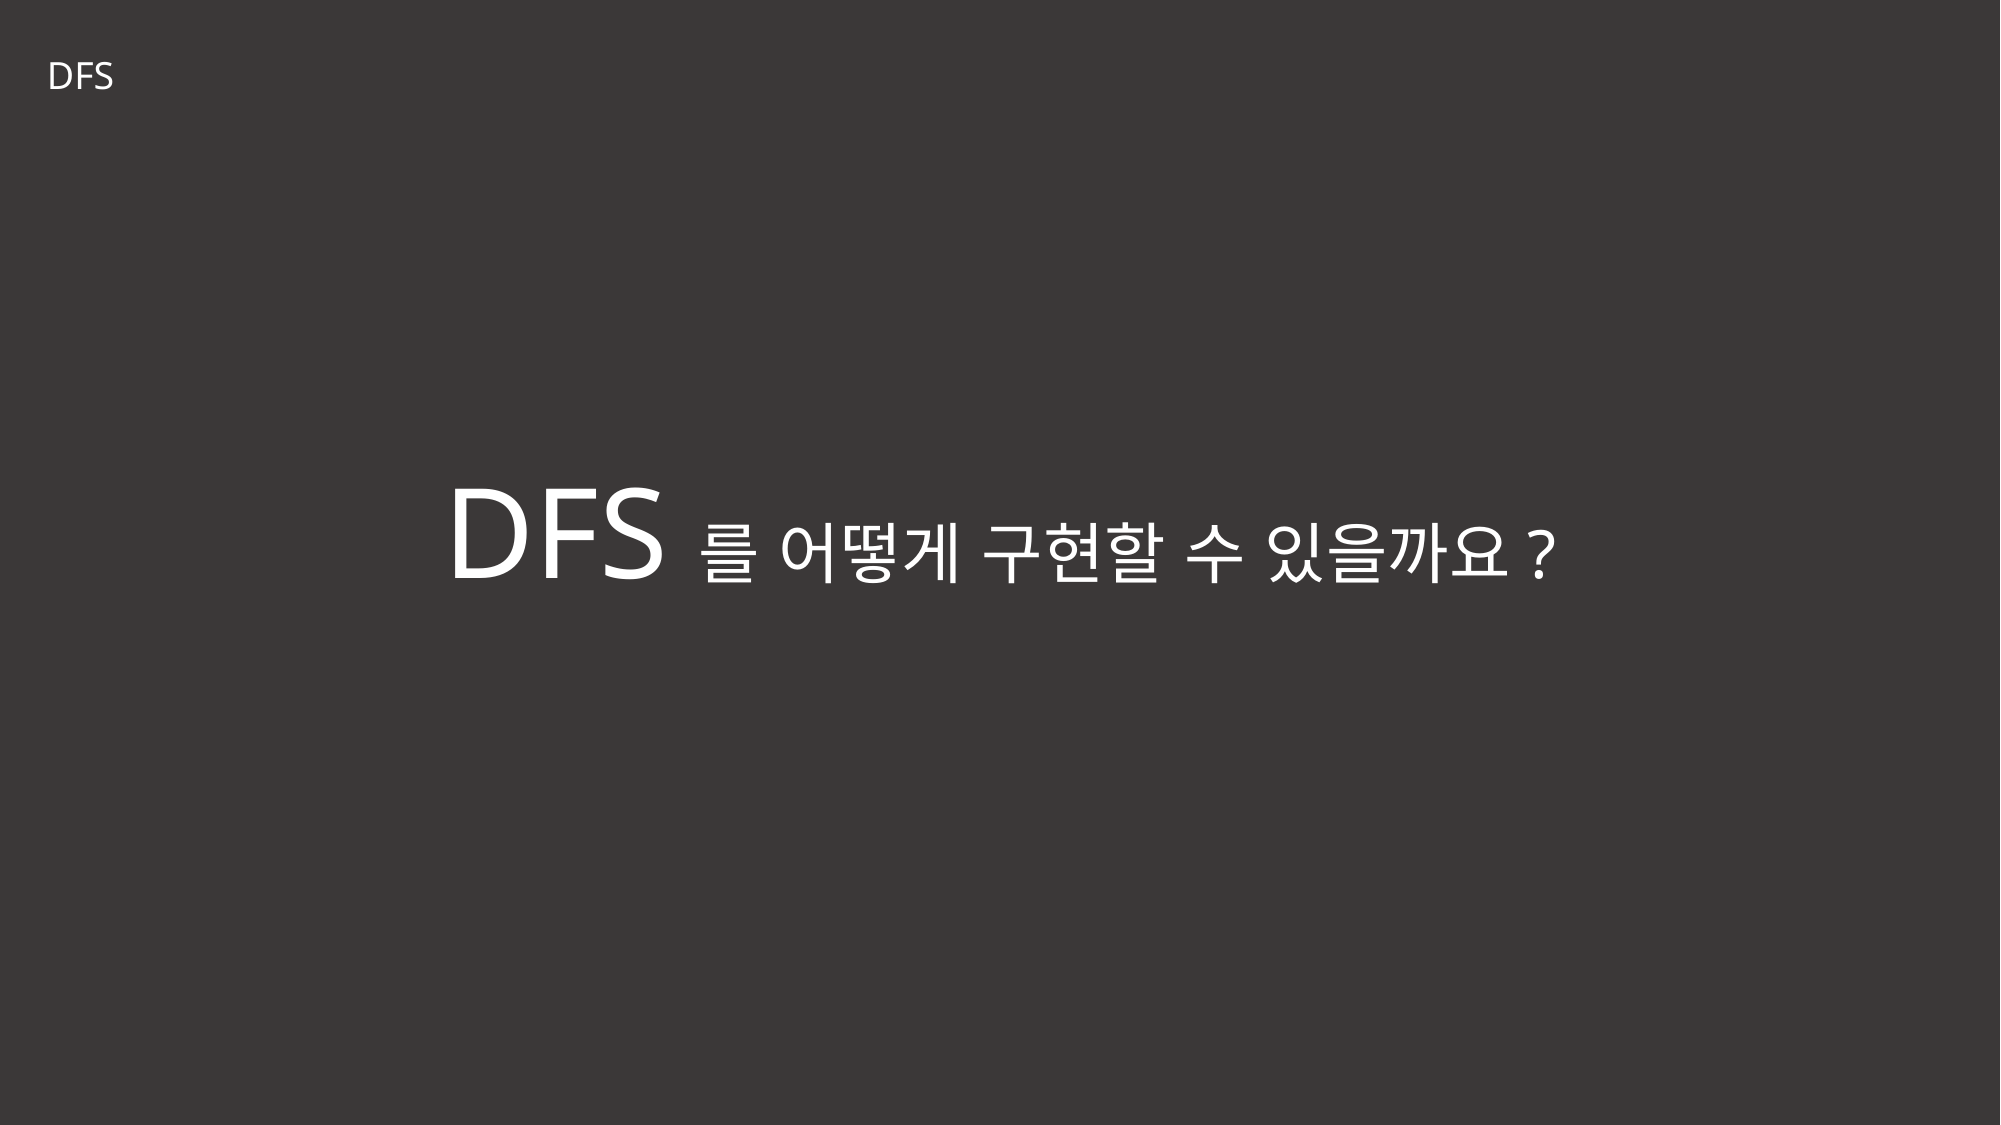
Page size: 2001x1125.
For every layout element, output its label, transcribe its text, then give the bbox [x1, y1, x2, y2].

text_box DFS [32, 44, 130, 105]
text_box DFS를 어떻게 구현할 수 있을까요? [428, 446, 1572, 611]
